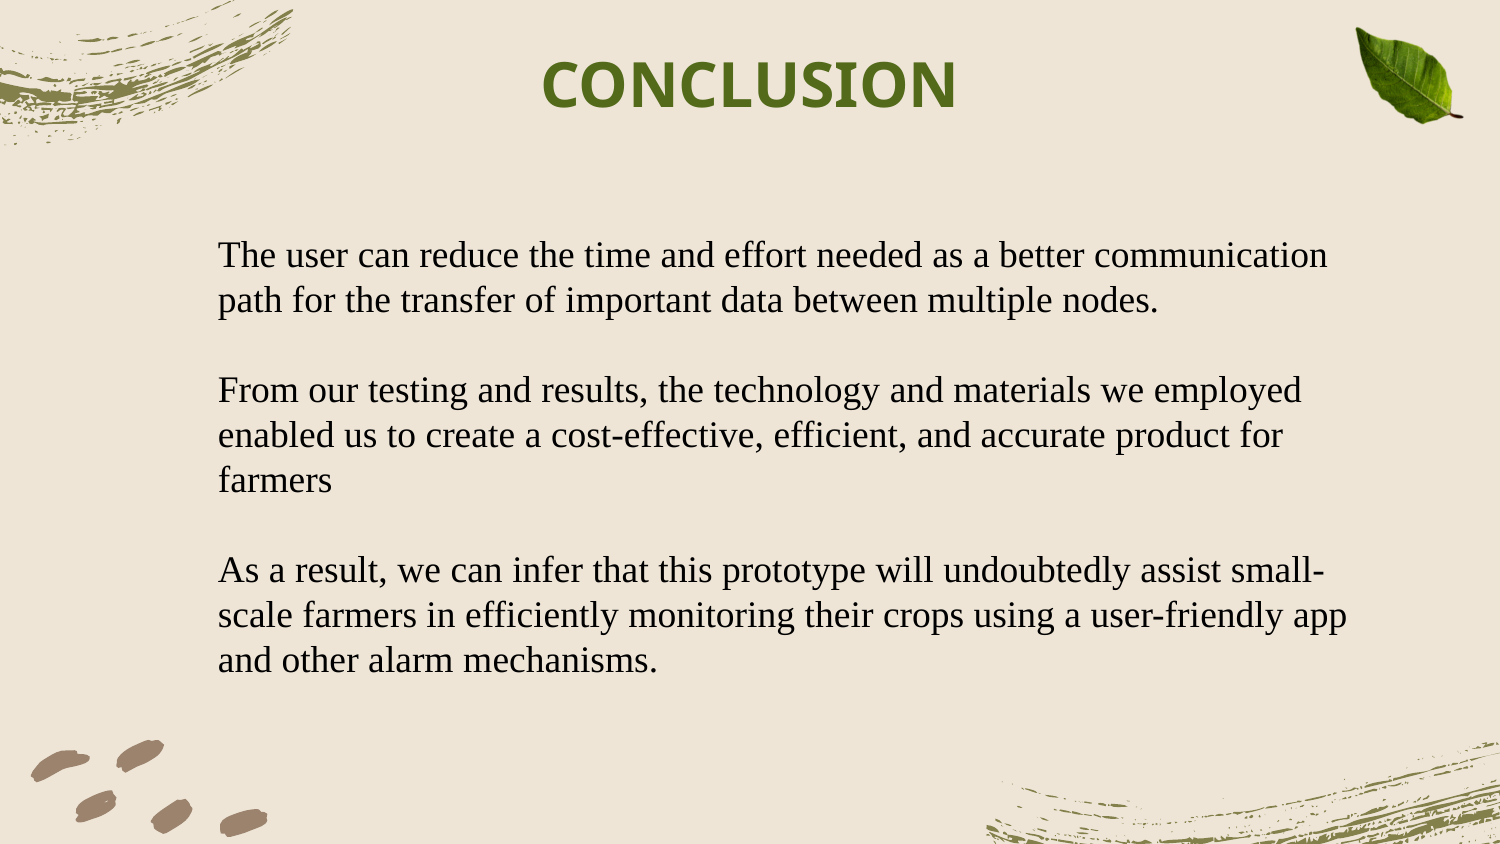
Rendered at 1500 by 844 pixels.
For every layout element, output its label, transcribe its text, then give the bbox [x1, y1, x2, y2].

text_box The user can reduce the time and effort needed as a better communication path for the transfer of important data between multiple nodes. From our testing and results, the technology and materials we employed enabled us to create a cost-effective, efficient, and accurate product for farmers As a result, we can infer that this prototype will undoubtedly assist small-scale farmers in efficiently monitoring their crops using a user-friendly app and other alarm mechanisms. [203, 222, 1364, 688]
picture [1331, 19, 1482, 139]
title CONCLUSION [124, 35, 1376, 130]
